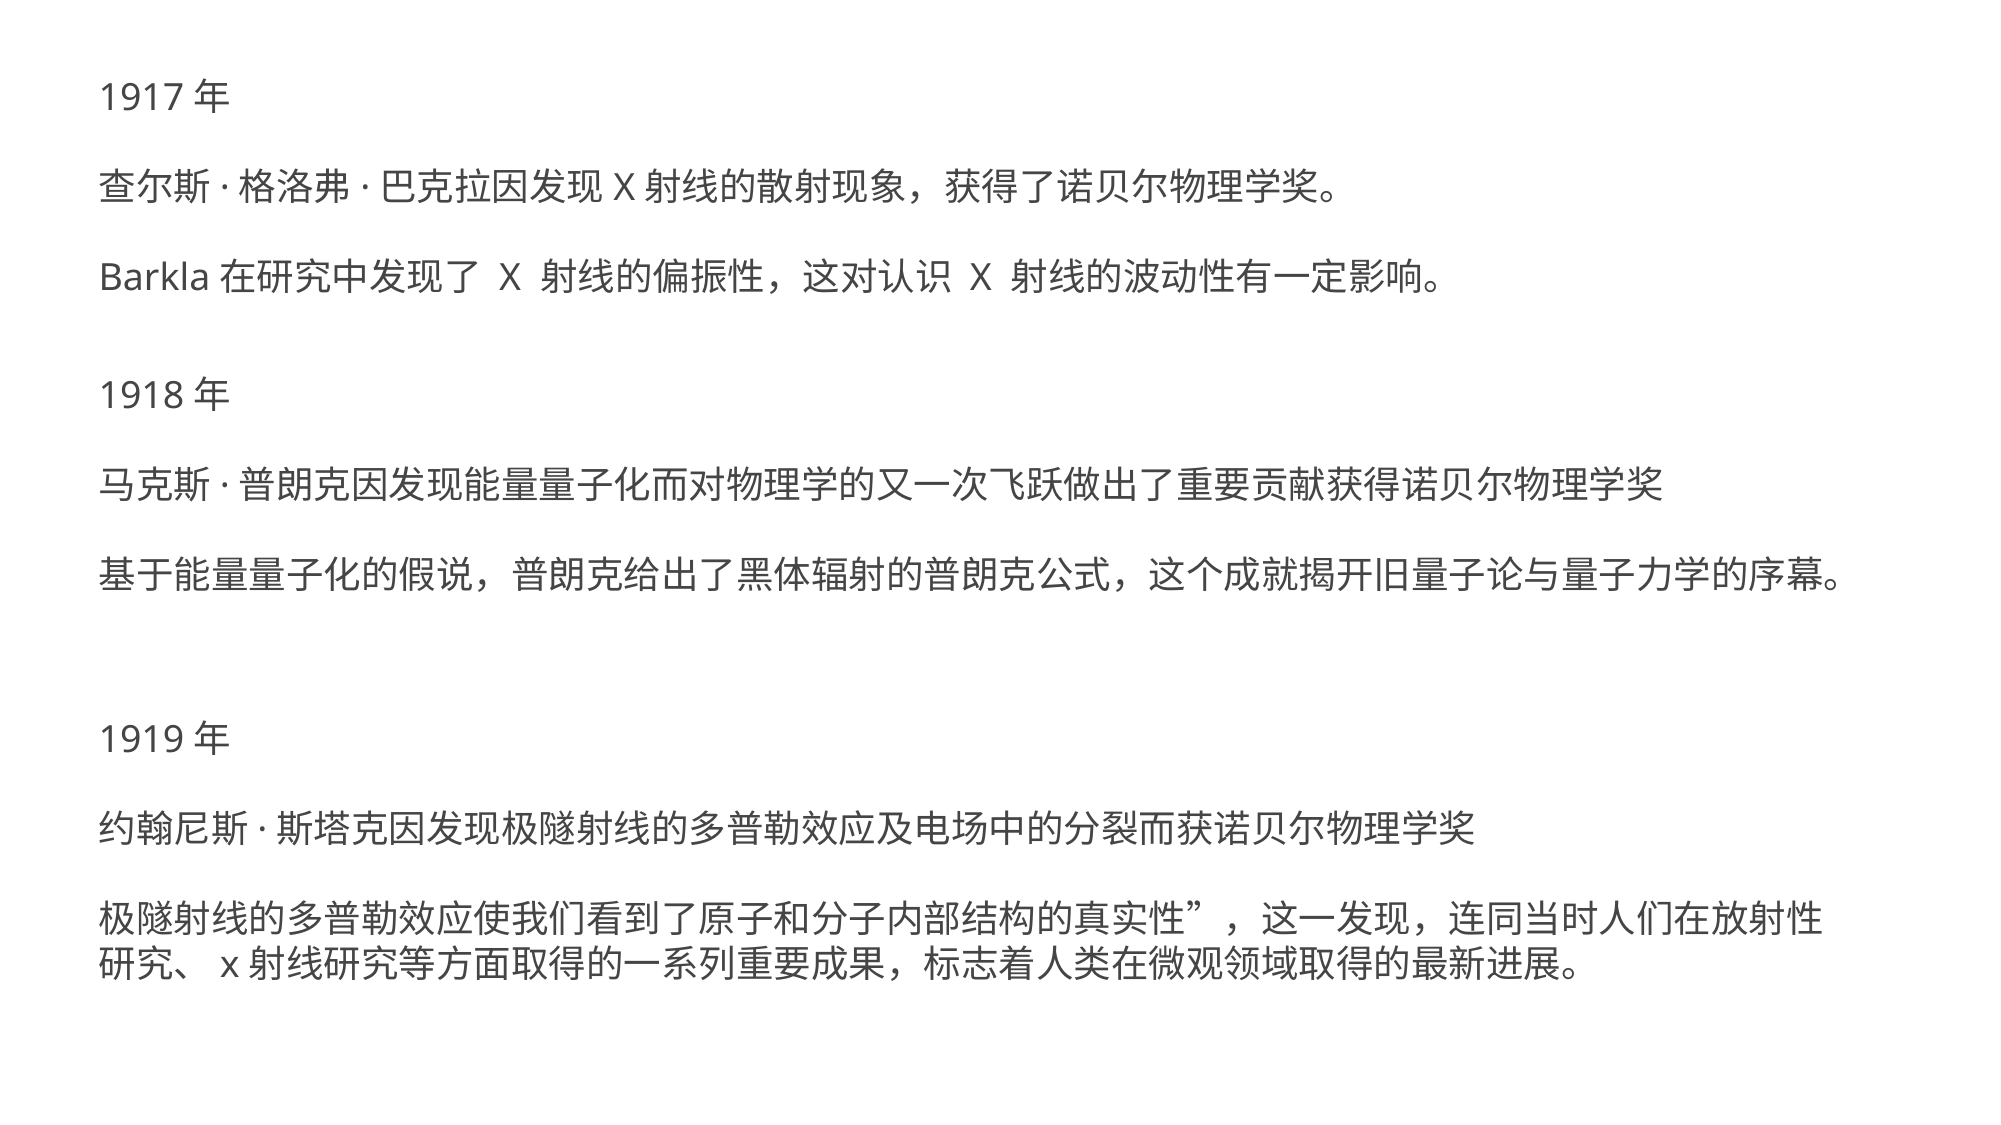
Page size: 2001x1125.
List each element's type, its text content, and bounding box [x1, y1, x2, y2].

text_box 1919年 约翰尼斯·斯塔克因发现极隧射线的多普勒效应及电场中的分裂而获诺贝尔物理学奖 极隧射线的多普勒效应使我们看到了原子和分子内部结构的真实性”，这一发现，连同当时人们在放射性研究、x射线研究等方面取得的一系列重要成果，标志着人类在微观领域取得的最新进展。 [83, 707, 1871, 993]
text_box 1917年 查尔斯·格洛弗·巴克拉因发现X射线的散射现象，获得了诺贝尔物理学奖。 Barkla在研究中发现了 X 射线的偏振性，这对认识 X 射线的波动性有一定影响。 [83, 65, 1871, 305]
text_box 1918年 马克斯·普朗克因发现能量量子化而对物理学的又一次飞跃做出了重要贡献获得诺贝尔物理学奖 基于能量量子化的假说，普朗克给出了黑体辐射的普朗克公式，这个成就揭开旧量子论与量子力学的序幕。 [83, 363, 1886, 604]
